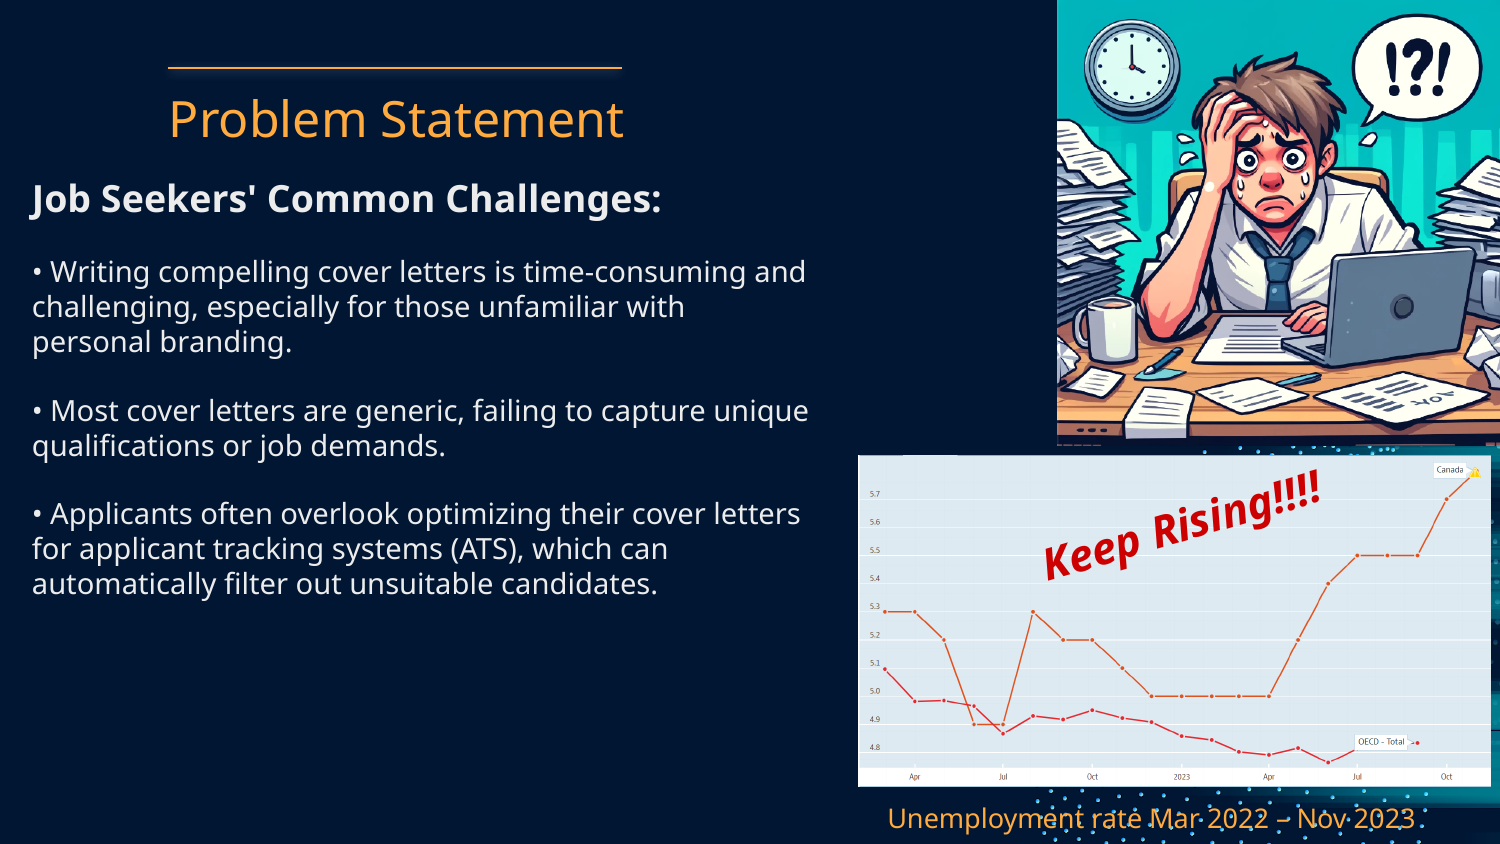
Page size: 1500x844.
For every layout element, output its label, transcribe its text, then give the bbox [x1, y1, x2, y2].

title Problem Statement [153, 72, 914, 228]
picture [0, 0, 1500, 844]
text_box Unemployment rate Mar 2022 – Nov 2023 [872, 795, 1477, 817]
list Job Seekers' Common Challenges: • Writing compelling cover letters is time-consuming and challenging, especially for those unfamiliar with personal branding. • Most cover letters are generic, failing to capture unique qualifications or job demands. • Applicants often overlook optimizing their cover letters for applicant tracking systems (ATS), which can automatically filter out unsuitable candidates. [16, 160, 829, 735]
